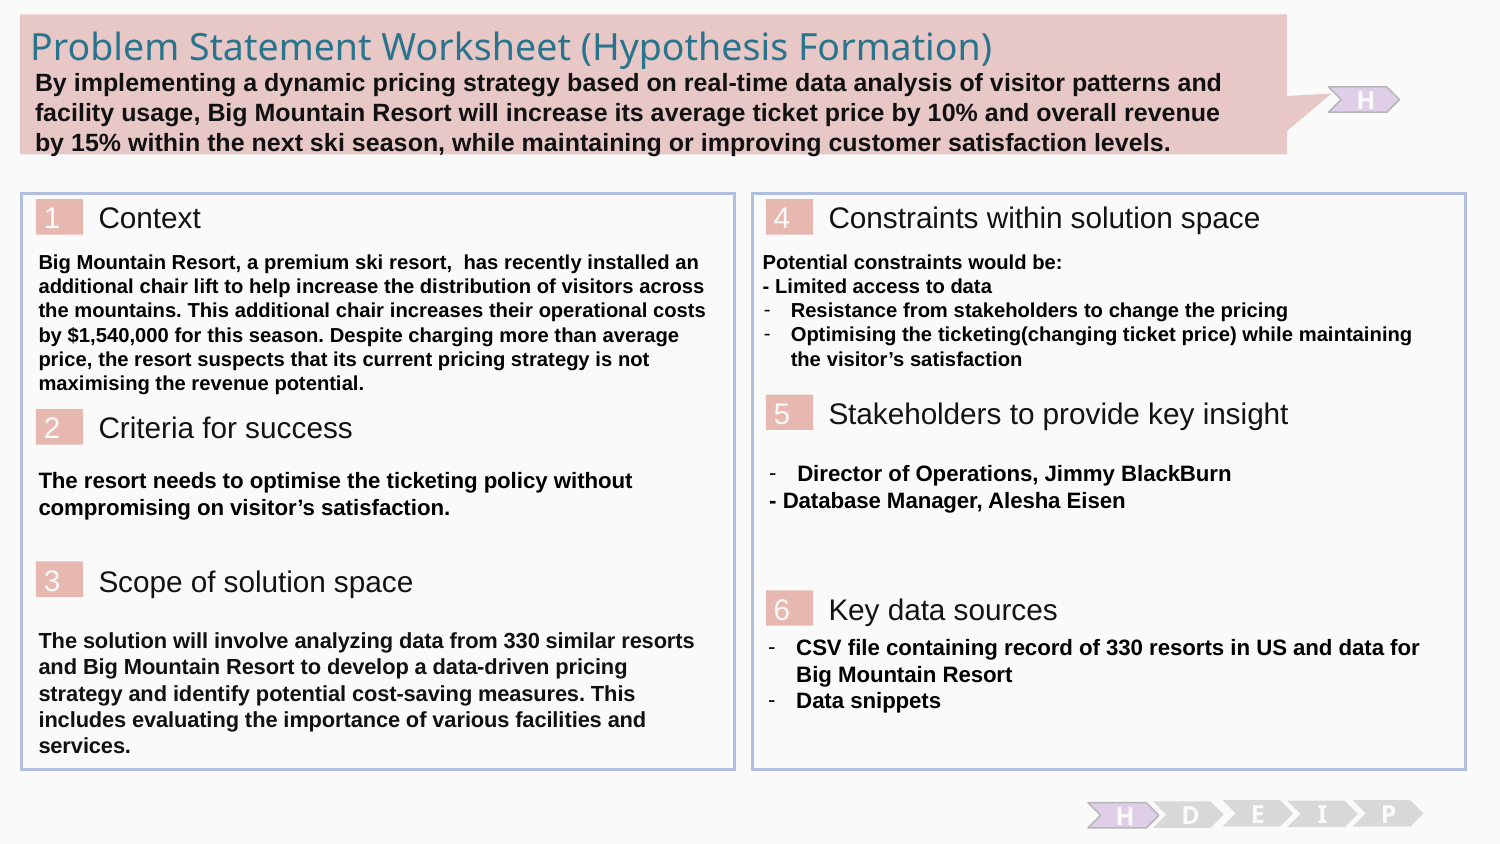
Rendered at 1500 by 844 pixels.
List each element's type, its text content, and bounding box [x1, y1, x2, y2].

text_box [21, 193, 735, 770]
text_box The solution will involve analyzing data from 330 similar resorts and Big Mountain Resort to develop a data-driven pricing strategy and identify potential cost-saving measures. This includes evaluating the importance of various facilities and services. [23, 619, 733, 712]
text_box Potential constraints would be: - Limited access to data Resistance from stakeholders to change the pricing Optimising the ticketing(changing ticket price) while maintaining the visitor’s satisfaction [747, 241, 1458, 375]
text_box 6 [765, 590, 814, 625]
text_box H [1328, 86, 1400, 113]
text_box 4 [765, 199, 814, 235]
text_box Key data sources [828, 594, 1419, 622]
text_box Constraints within solution space [828, 203, 1419, 231]
text_box [19, 62, 1332, 155]
text_box 3 [35, 562, 84, 597]
text_box E [1222, 800, 1294, 827]
text_box Big Mountain Resort, a premium ski resort, has recently installed an additional chair lift to help increase the distribution of visitors across the mountains. This additional chair increases their operational costs by $1,540,000 for this season. Despite charging more than average price, the resort suspects that its current pricing strategy is not maximising the revenue potential. [23, 241, 733, 395]
text_box The resort needs to optimise the ticketing policy without compromising on visitor’s satisfaction. [23, 458, 733, 562]
text_box D [1152, 801, 1224, 828]
text_box Stakeholders to provide key insight [828, 398, 1419, 427]
text_box CSV file containing record of 330 resorts in US and data for Big Mountain Resort Data snippets [753, 625, 1463, 759]
text_box I [1287, 800, 1358, 828]
text_box [752, 193, 1466, 770]
text_box Director of Operations, Jimmy BlackBurn - Database Manager, Alesha Eisen [754, 452, 1464, 586]
text_box By implementing a dynamic pricing strategy based on real-time data analysis of visitor patterns and facility usage, Big Mountain Resort will increase its average ticket price by 10% and overall revenue by 15% within the next ski season, while maintaining or improving customer satisfaction levels. [19, 59, 1269, 129]
title Problem Statement Worksheet (Hypothesis Formation) [30, 23, 1473, 62]
text_box Criteria for success [98, 413, 689, 441]
text_box Scope of solution space [98, 562, 689, 600]
text_box Context [98, 203, 689, 231]
text_box 2 [35, 409, 84, 445]
text_box 5 [765, 394, 814, 430]
text_box H [1088, 802, 1159, 828]
text_box [19, 14, 1288, 59]
text_box 1 [35, 199, 84, 235]
text_box P [1352, 800, 1424, 827]
